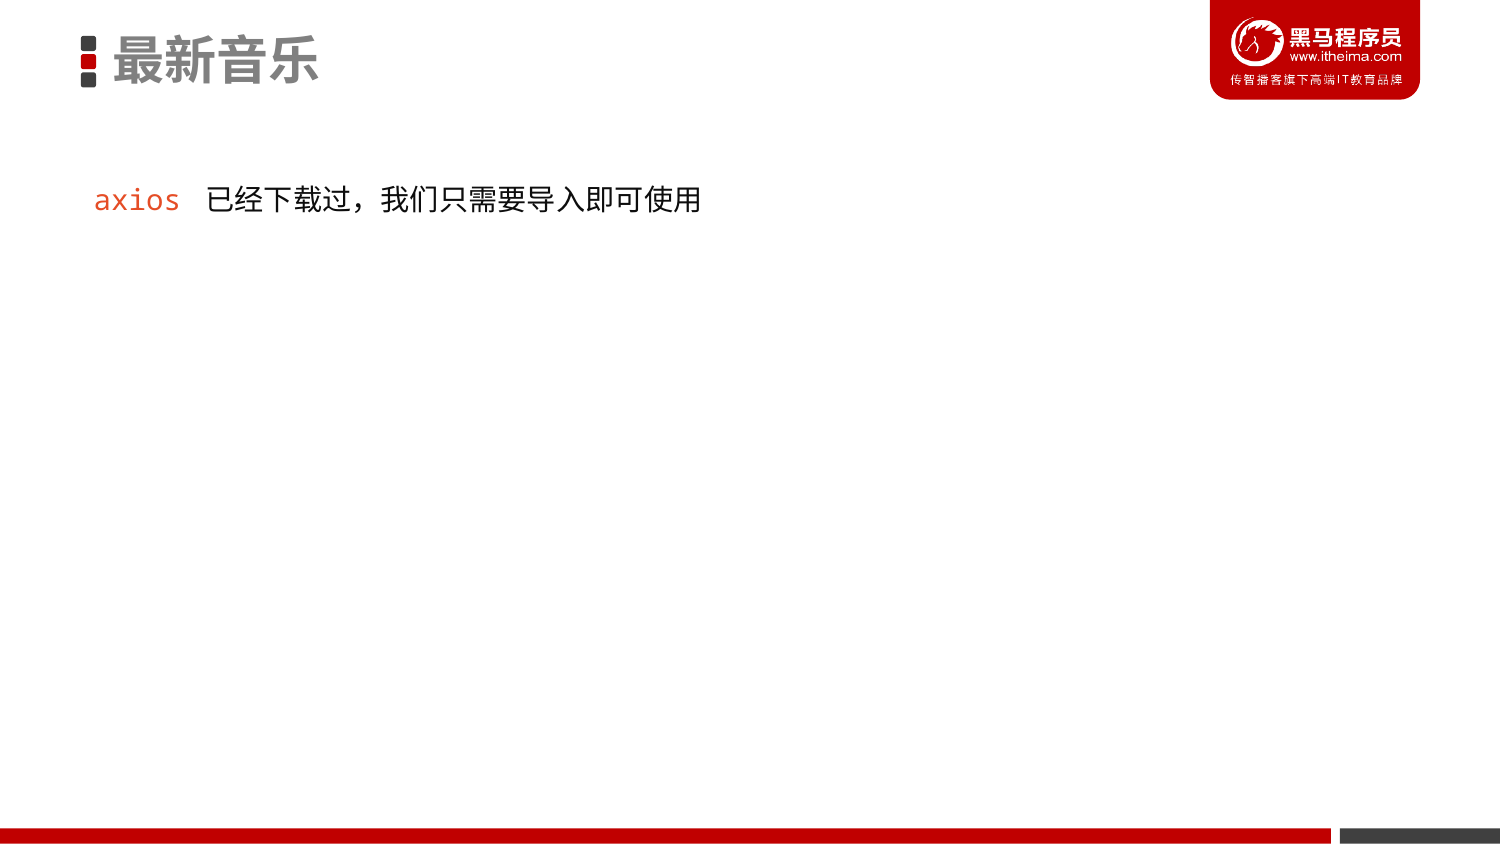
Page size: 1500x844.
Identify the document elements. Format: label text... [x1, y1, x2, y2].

picture [1212, 8, 1421, 94]
text_box 最新音乐 [97, 20, 335, 98]
text_box axios 已经下载过，我们只需要导入即可使用 [78, 173, 718, 224]
